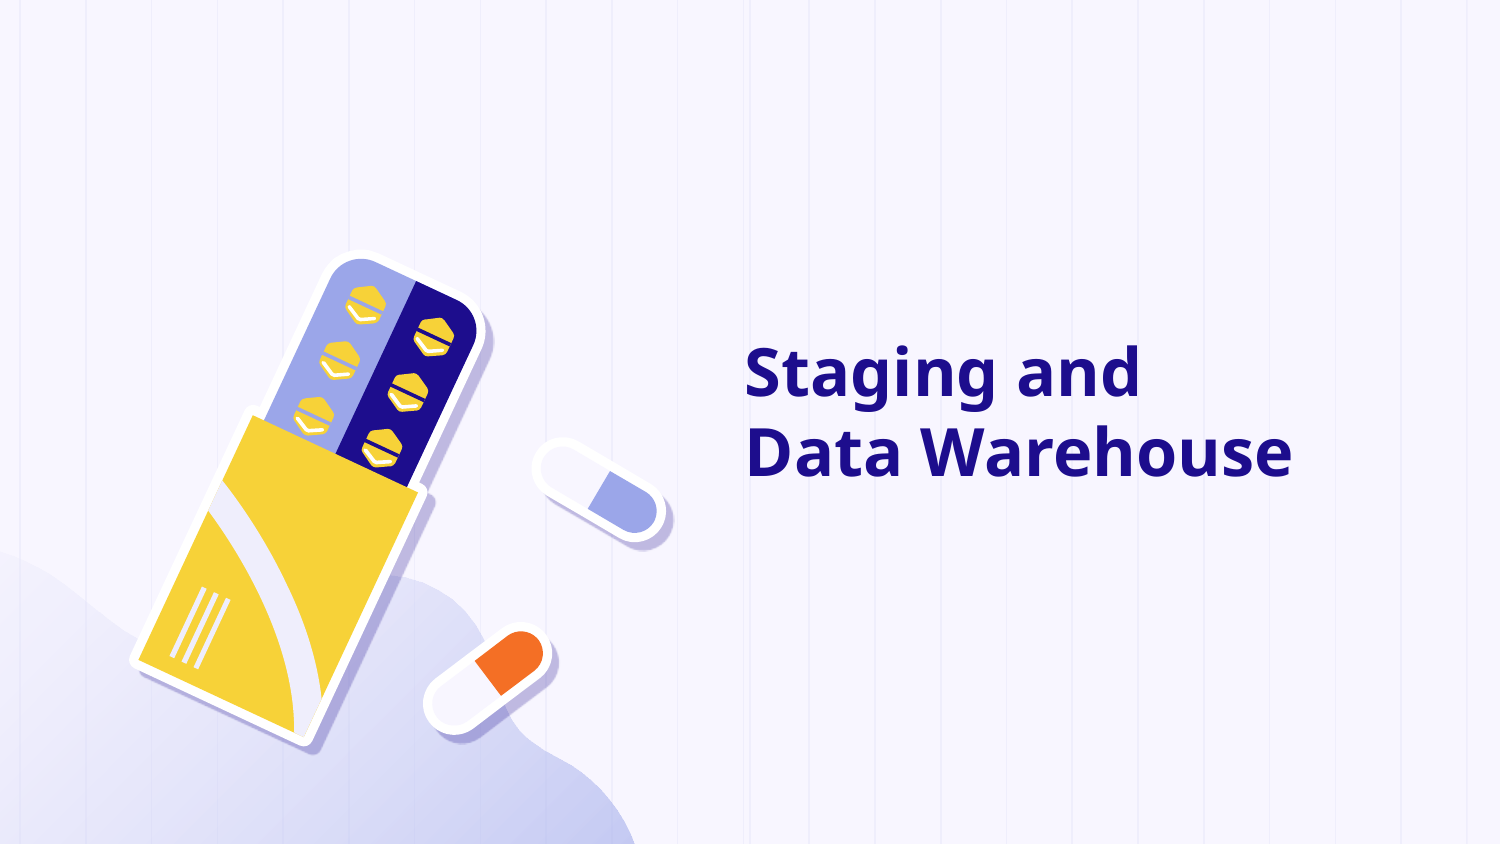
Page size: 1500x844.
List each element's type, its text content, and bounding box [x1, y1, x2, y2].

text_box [421, 612, 554, 745]
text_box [532, 424, 665, 556]
title Staging and Data Warehouse [729, 314, 1350, 431]
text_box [88, 398, 550, 582]
